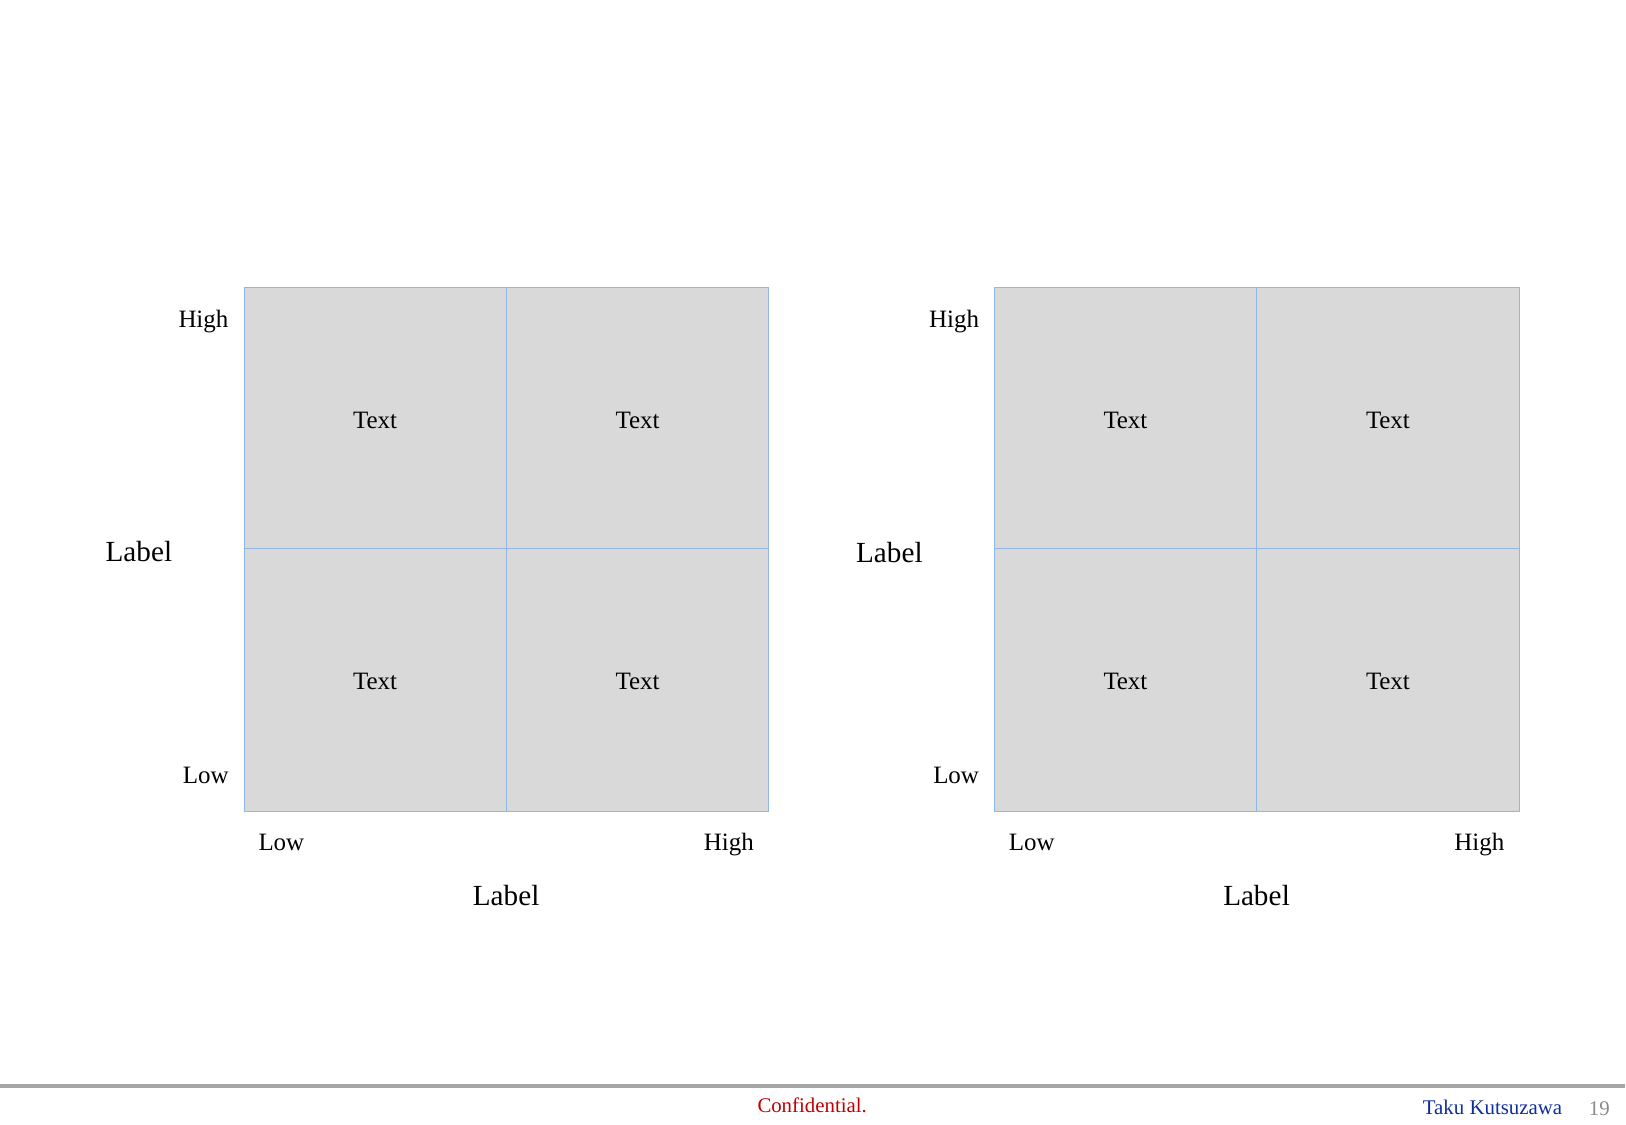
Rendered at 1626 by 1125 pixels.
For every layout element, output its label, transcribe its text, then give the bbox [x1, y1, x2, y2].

text_box Text [243, 287, 507, 548]
text_box Label [99, 524, 188, 575]
text_box Text [994, 287, 1256, 548]
text_box Text [507, 287, 769, 548]
text_box Label [850, 525, 938, 576]
text_box Low [994, 811, 1082, 861]
text_box High [906, 287, 994, 338]
text_box High [681, 811, 769, 861]
text_box Label [356, 860, 657, 911]
text_box Text [994, 548, 1256, 811]
text_box Low [155, 753, 243, 804]
text_box High [1431, 811, 1520, 861]
text_box Text [1256, 548, 1520, 811]
text_box Low [243, 811, 332, 861]
text_box High [155, 287, 243, 338]
text_box Low [906, 753, 994, 804]
text_box Label [1106, 860, 1407, 911]
text_box Text [1256, 287, 1520, 548]
text_box Text [243, 548, 506, 811]
text_box Text [506, 548, 769, 811]
